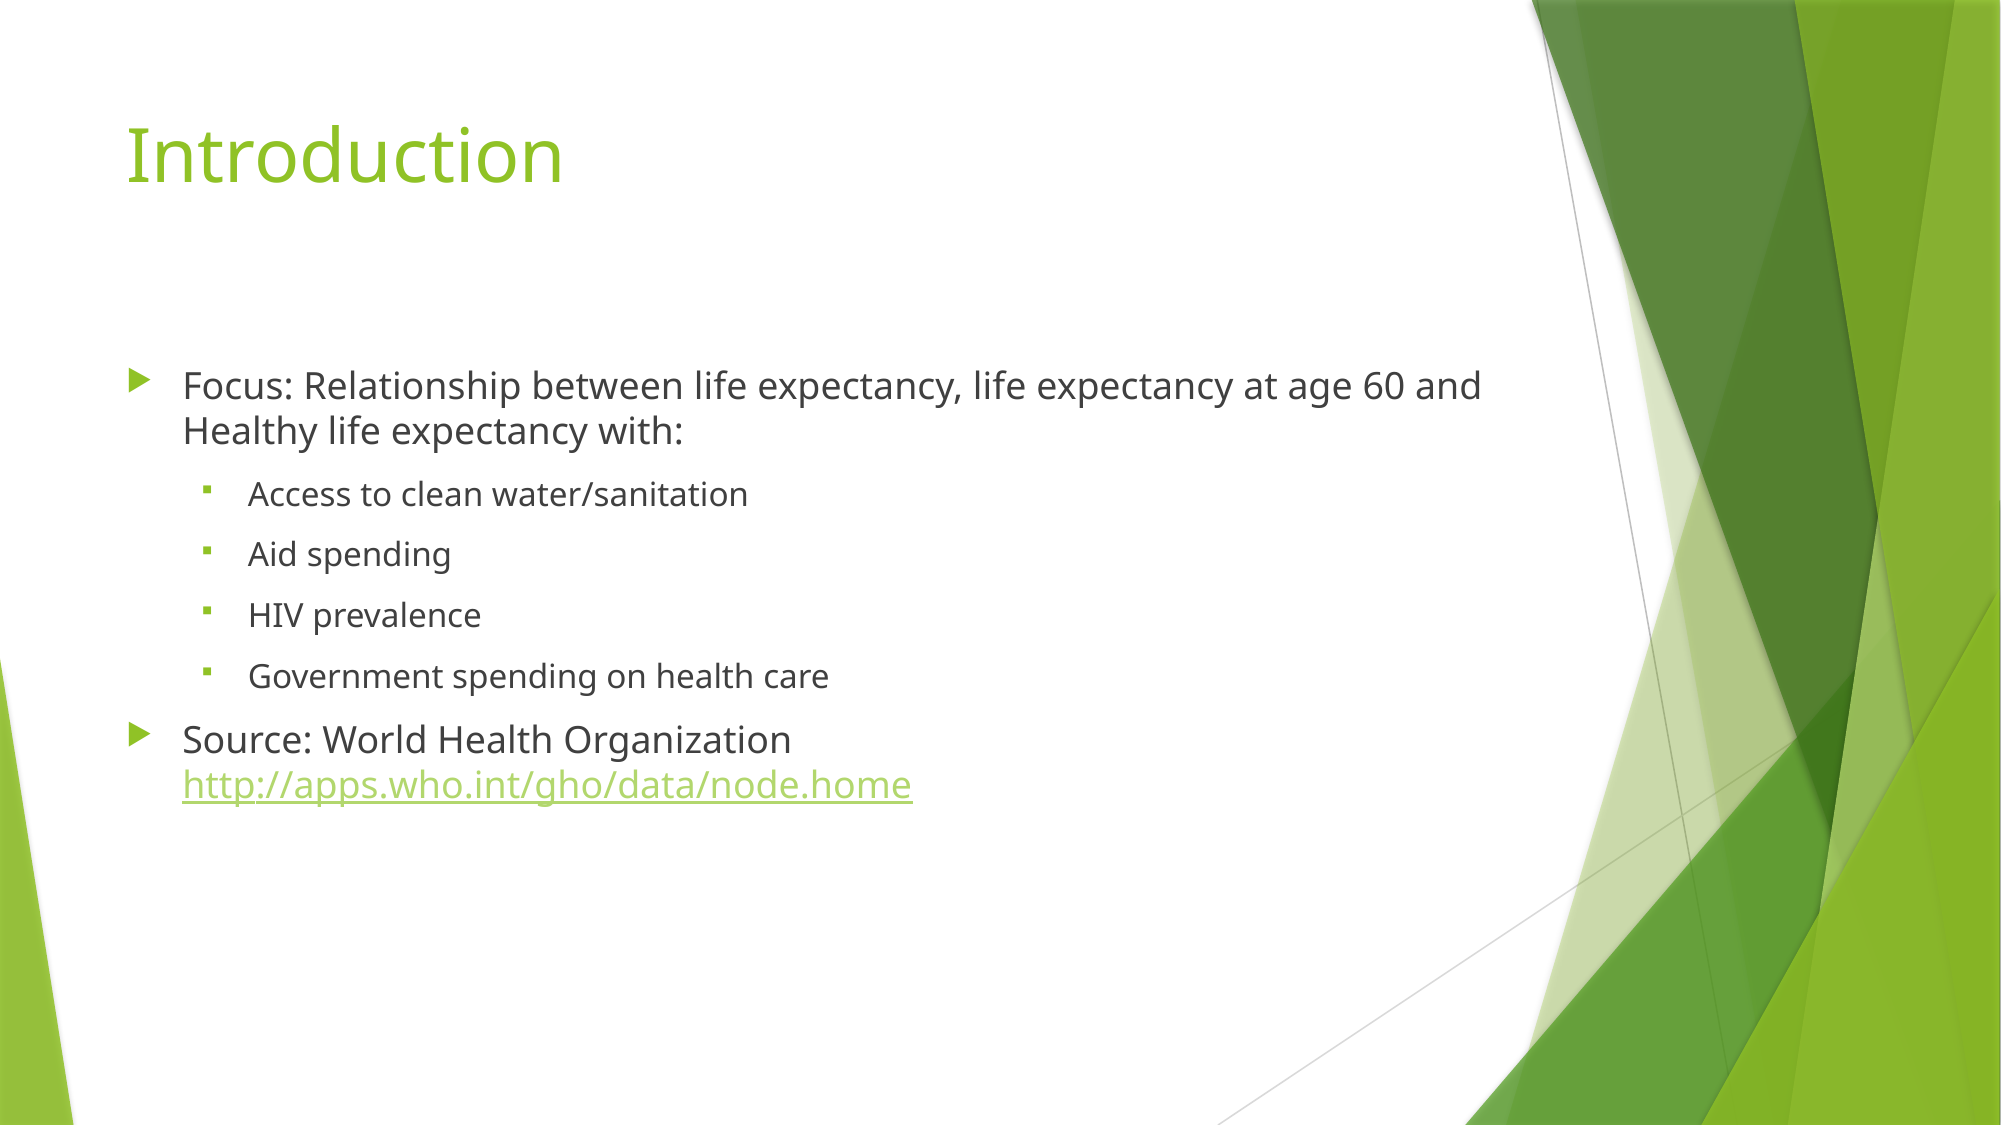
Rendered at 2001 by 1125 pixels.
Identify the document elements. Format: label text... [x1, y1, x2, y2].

list Focus: Relationship between life expectancy, life expectancy at age 60 and Healthy life expectancy with: Access to clean water/sanitation Aid spending HIV prevalence Government spending on health care Source: World Health Organization http://apps.who.int/gho/data/node.home [111, 354, 1522, 992]
title Introduction [111, 99, 1522, 317]
